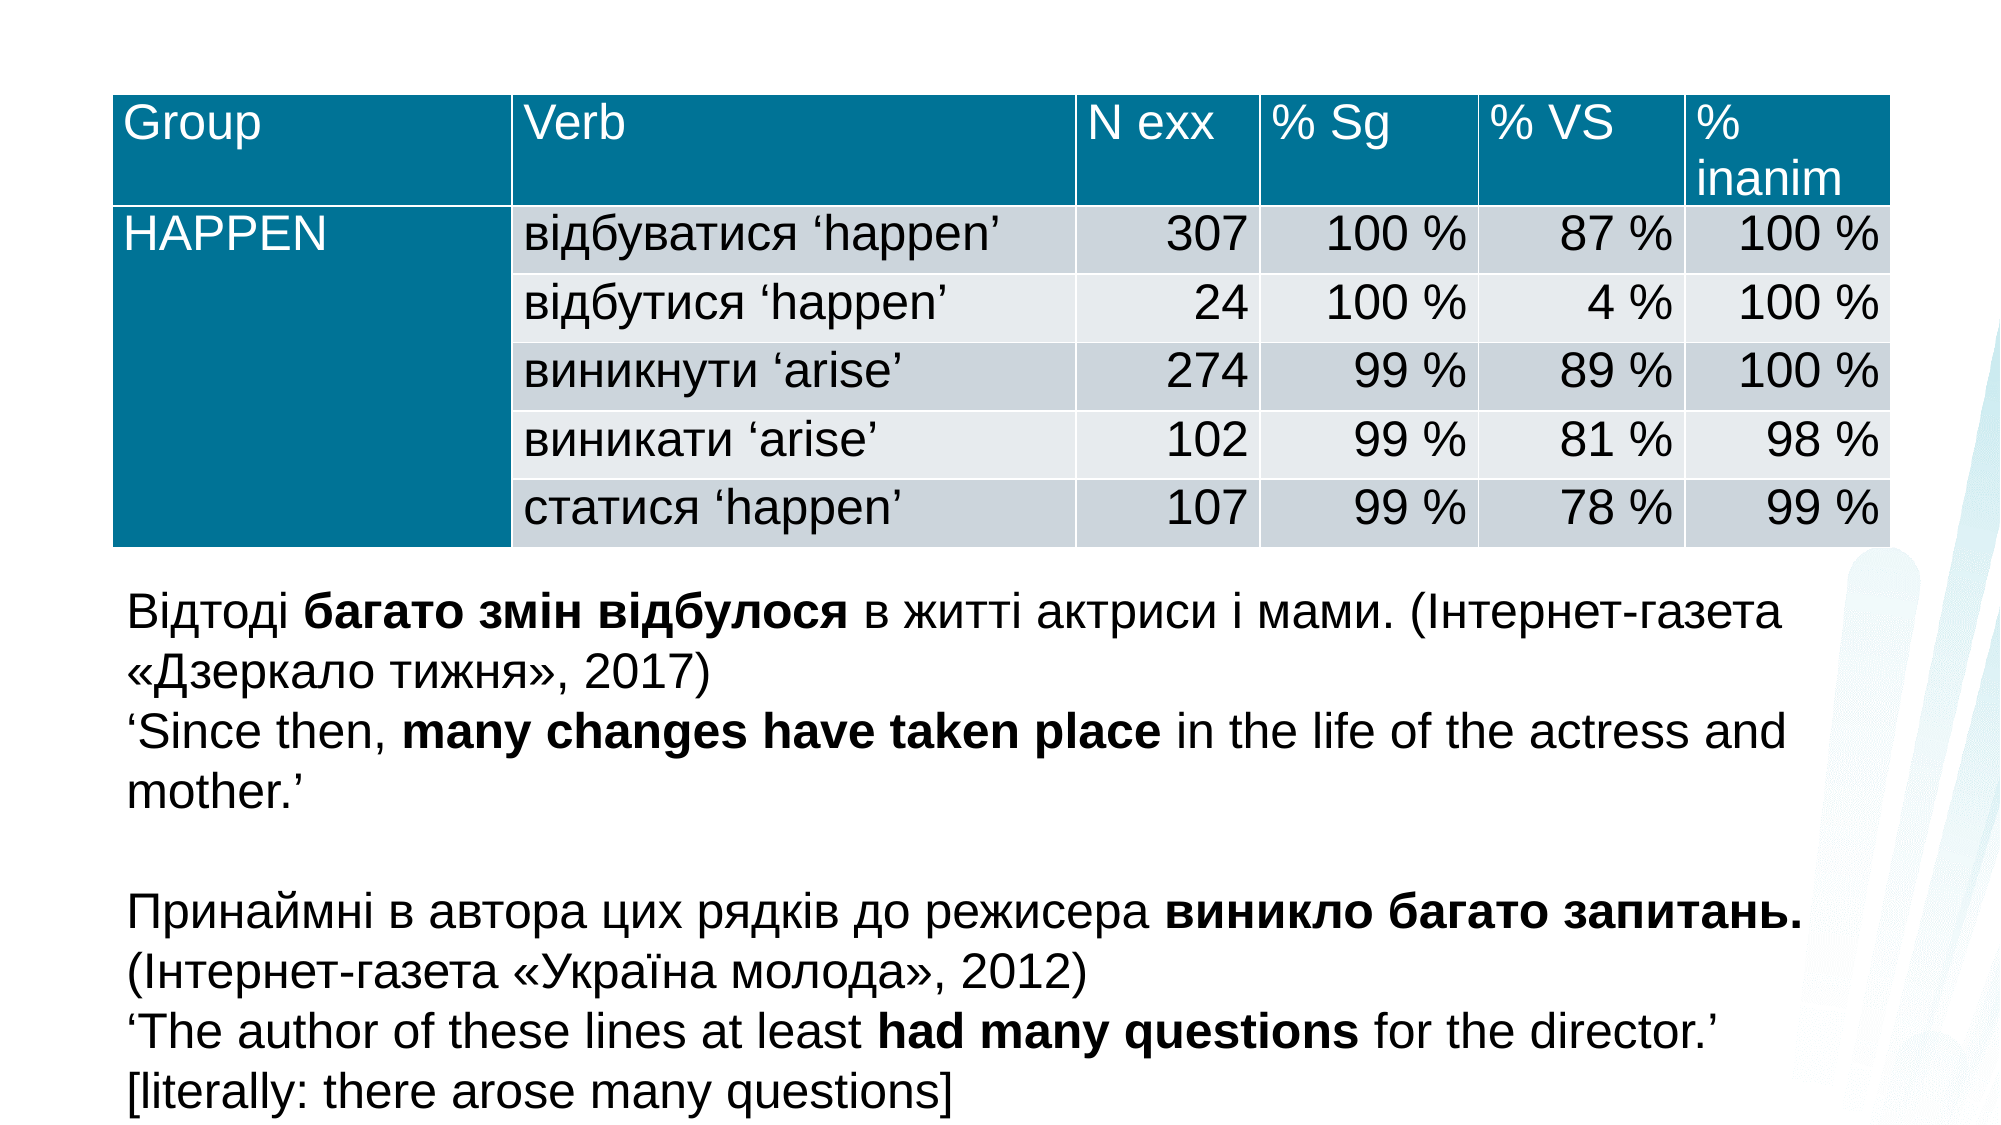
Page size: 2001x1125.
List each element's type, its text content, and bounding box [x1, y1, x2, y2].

table_cell 100 % [1686, 275, 1890, 342]
table_cell 99 % [1261, 343, 1478, 410]
picture [0, 0, 2000, 1125]
table_cell відбутися ‘happen’ [513, 275, 1075, 342]
table_cell 99 % [1261, 412, 1478, 478]
text_box Відтоді багато змін відбулося в житті актриси і мами. (Інтернет-газета «Дзеркало тижня», 2017) ‘Since then, many changes have taken place in the life of the actress and mother.’ Принаймні в автора цих рядків до режисера виникло багато запитань. (Інтернет-газета «Україна молода», 2012) ‘The author of these lines at least had many questions for the director.’ [literally: there arose many questions] [111, 570, 1926, 1125]
table_header Group [113, 95, 511, 205]
table_header % Sg [1261, 95, 1478, 205]
table_header % inanim [1686, 95, 1890, 205]
table_cell виникнути ‘arise’ [513, 343, 1075, 410]
table_header % VS [1479, 95, 1684, 205]
table_cell 98 % [1686, 412, 1890, 478]
table_cell 89 % [1479, 343, 1684, 410]
table_cell 100 % [1261, 207, 1478, 273]
table_cell 78 % [1479, 480, 1684, 547]
table_cell 100 % [1686, 343, 1890, 410]
table_cell відбуватися ‘happen’ [513, 207, 1075, 273]
table_cell 100 % [1686, 207, 1890, 273]
table_cell 87 % [1479, 207, 1684, 273]
table_cell 99 % [1261, 480, 1478, 547]
table_header N exx [1077, 95, 1259, 205]
table_cell happen [113, 207, 511, 547]
table_cell 4 % [1479, 275, 1684, 342]
table_cell 99 % [1686, 480, 1890, 547]
table_cell 274 [1077, 343, 1259, 410]
table_cell 24 [1077, 275, 1259, 342]
table_cell 307 [1077, 207, 1259, 273]
table_cell 81 % [1479, 412, 1684, 478]
table_header Verb [513, 95, 1075, 205]
table_cell 100 % [1261, 275, 1478, 342]
table_cell 102 [1077, 412, 1259, 478]
table_cell 107 [1077, 480, 1259, 547]
table_cell виникати ‘arise’ [513, 412, 1075, 478]
table_cell статися ‘happen’ [513, 480, 1075, 547]
